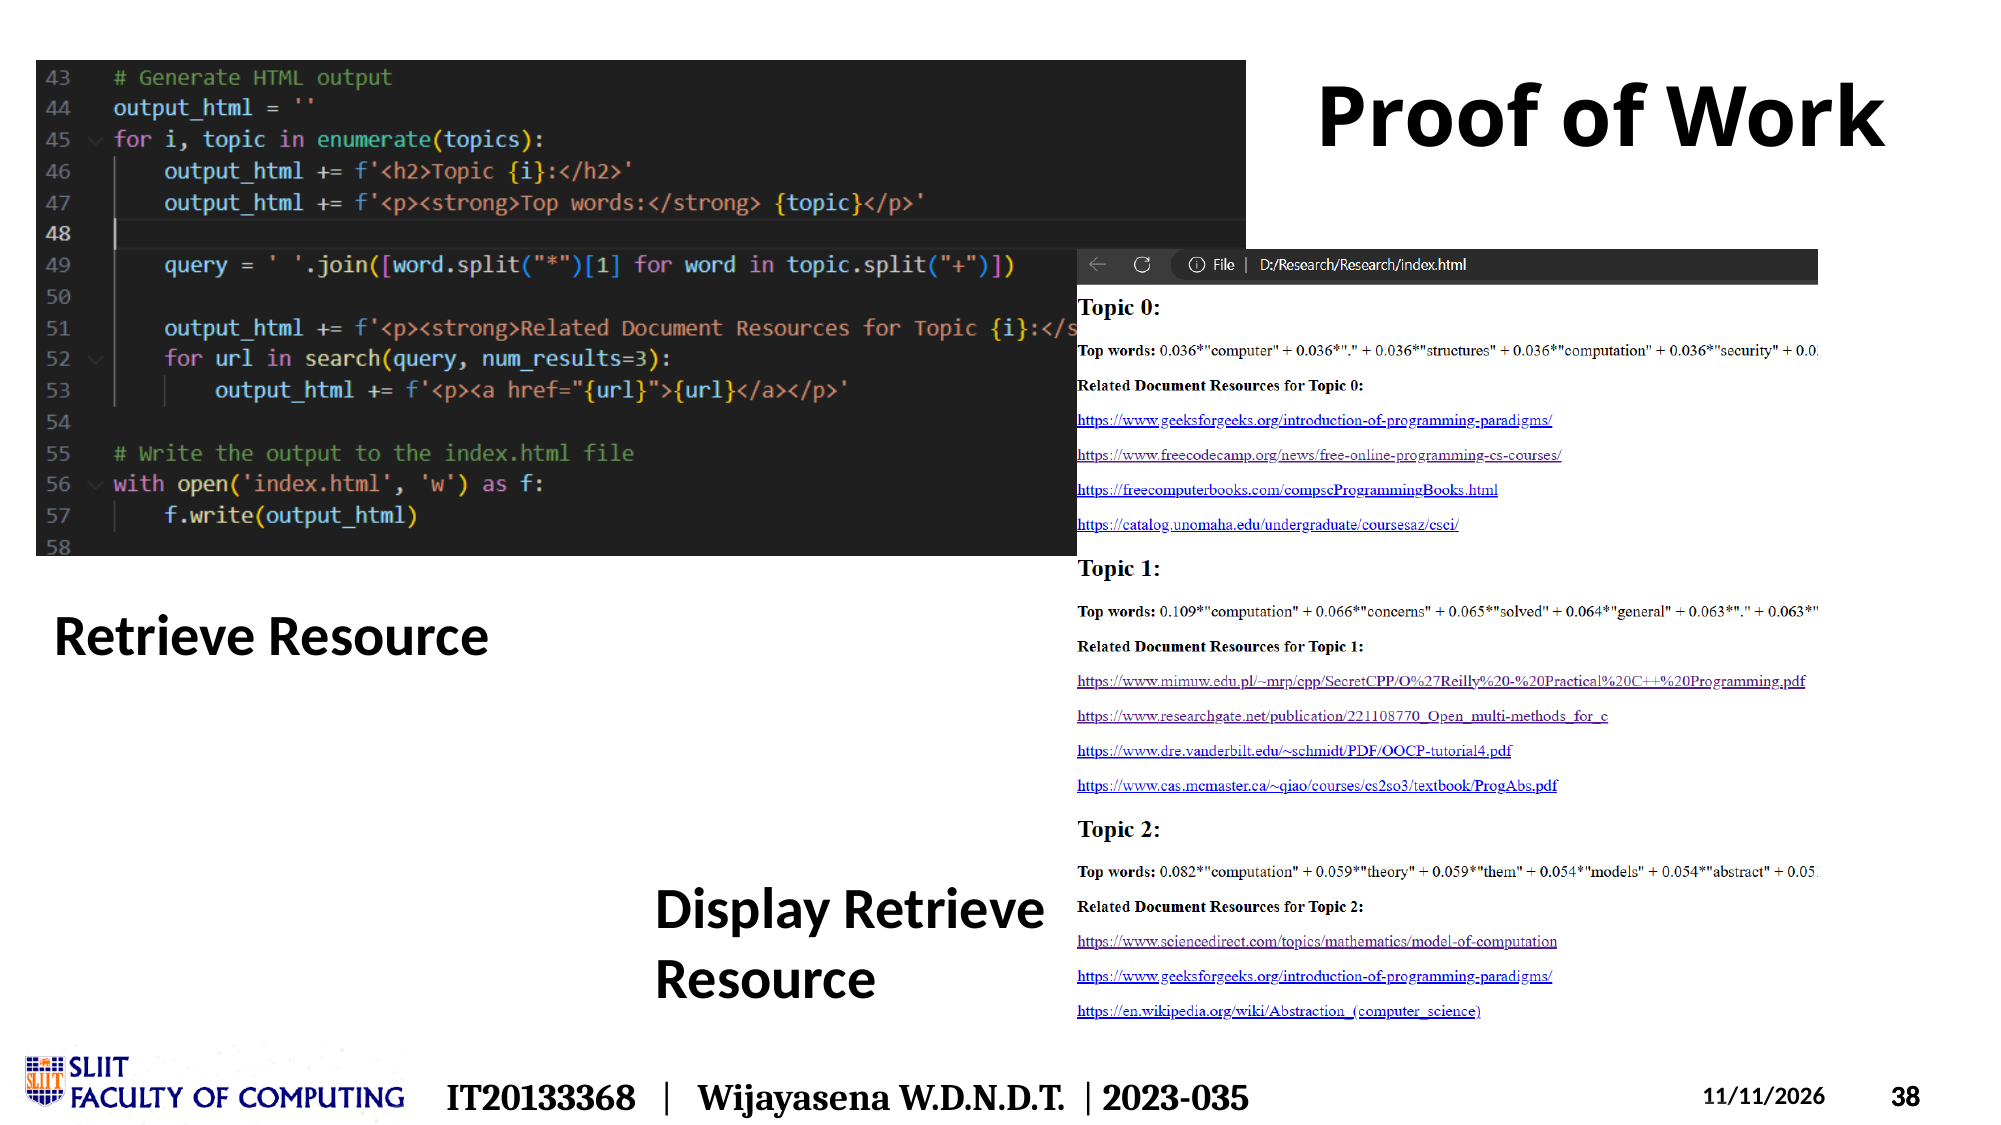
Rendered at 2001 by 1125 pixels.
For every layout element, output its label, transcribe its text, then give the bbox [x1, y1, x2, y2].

text_box Proof of Work [1284, 67, 1917, 195]
text_box Display Retrieve Resource [640, 862, 1077, 1018]
text_box Retrieve Resource [39, 589, 557, 675]
picture [0, 1045, 413, 1124]
text_box IT20133368 | Wijayasena W.D.N.D.T. | 2023-035 [431, 1065, 1550, 1125]
picture [36, 60, 1818, 1032]
